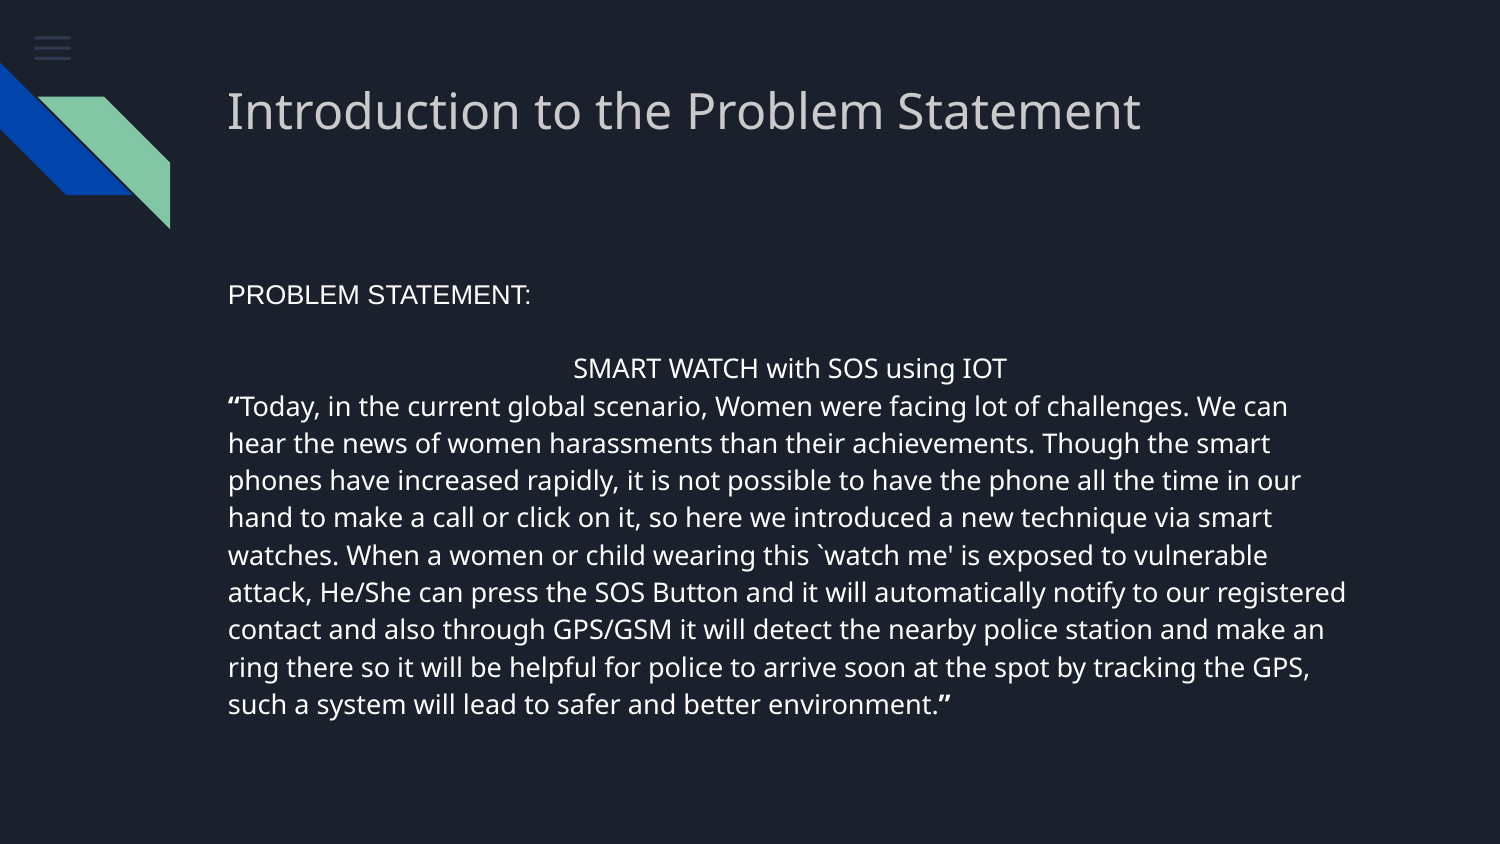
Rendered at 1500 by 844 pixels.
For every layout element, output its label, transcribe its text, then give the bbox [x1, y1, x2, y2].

title Introduction to the Problem Statement [212, 64, 1368, 215]
list PROBLEM STATEMENT: SMART WATCH with SOS using IOT “Today, in the current global scenario, Women were facing lot of challenges. We can hear the news of women harassments than their achievements. Though the smart phones have increased rapidly, it is not possible to have the phone all the time in our hand to make a call or click on it, so here we introduced a new technique via smart watches. When a women or child wearing this `watch me' is exposed to vulnerable attack, He/She can press the SOS Button and it will automatically notify to our registered contact and also through GPS/GSM it will detect the nearby police station and make an ring there so it will be helpful for police to arrive soon at the spot by tracking the GPS, such a system will lead to safer and better environment.” [212, 257, 1368, 735]
